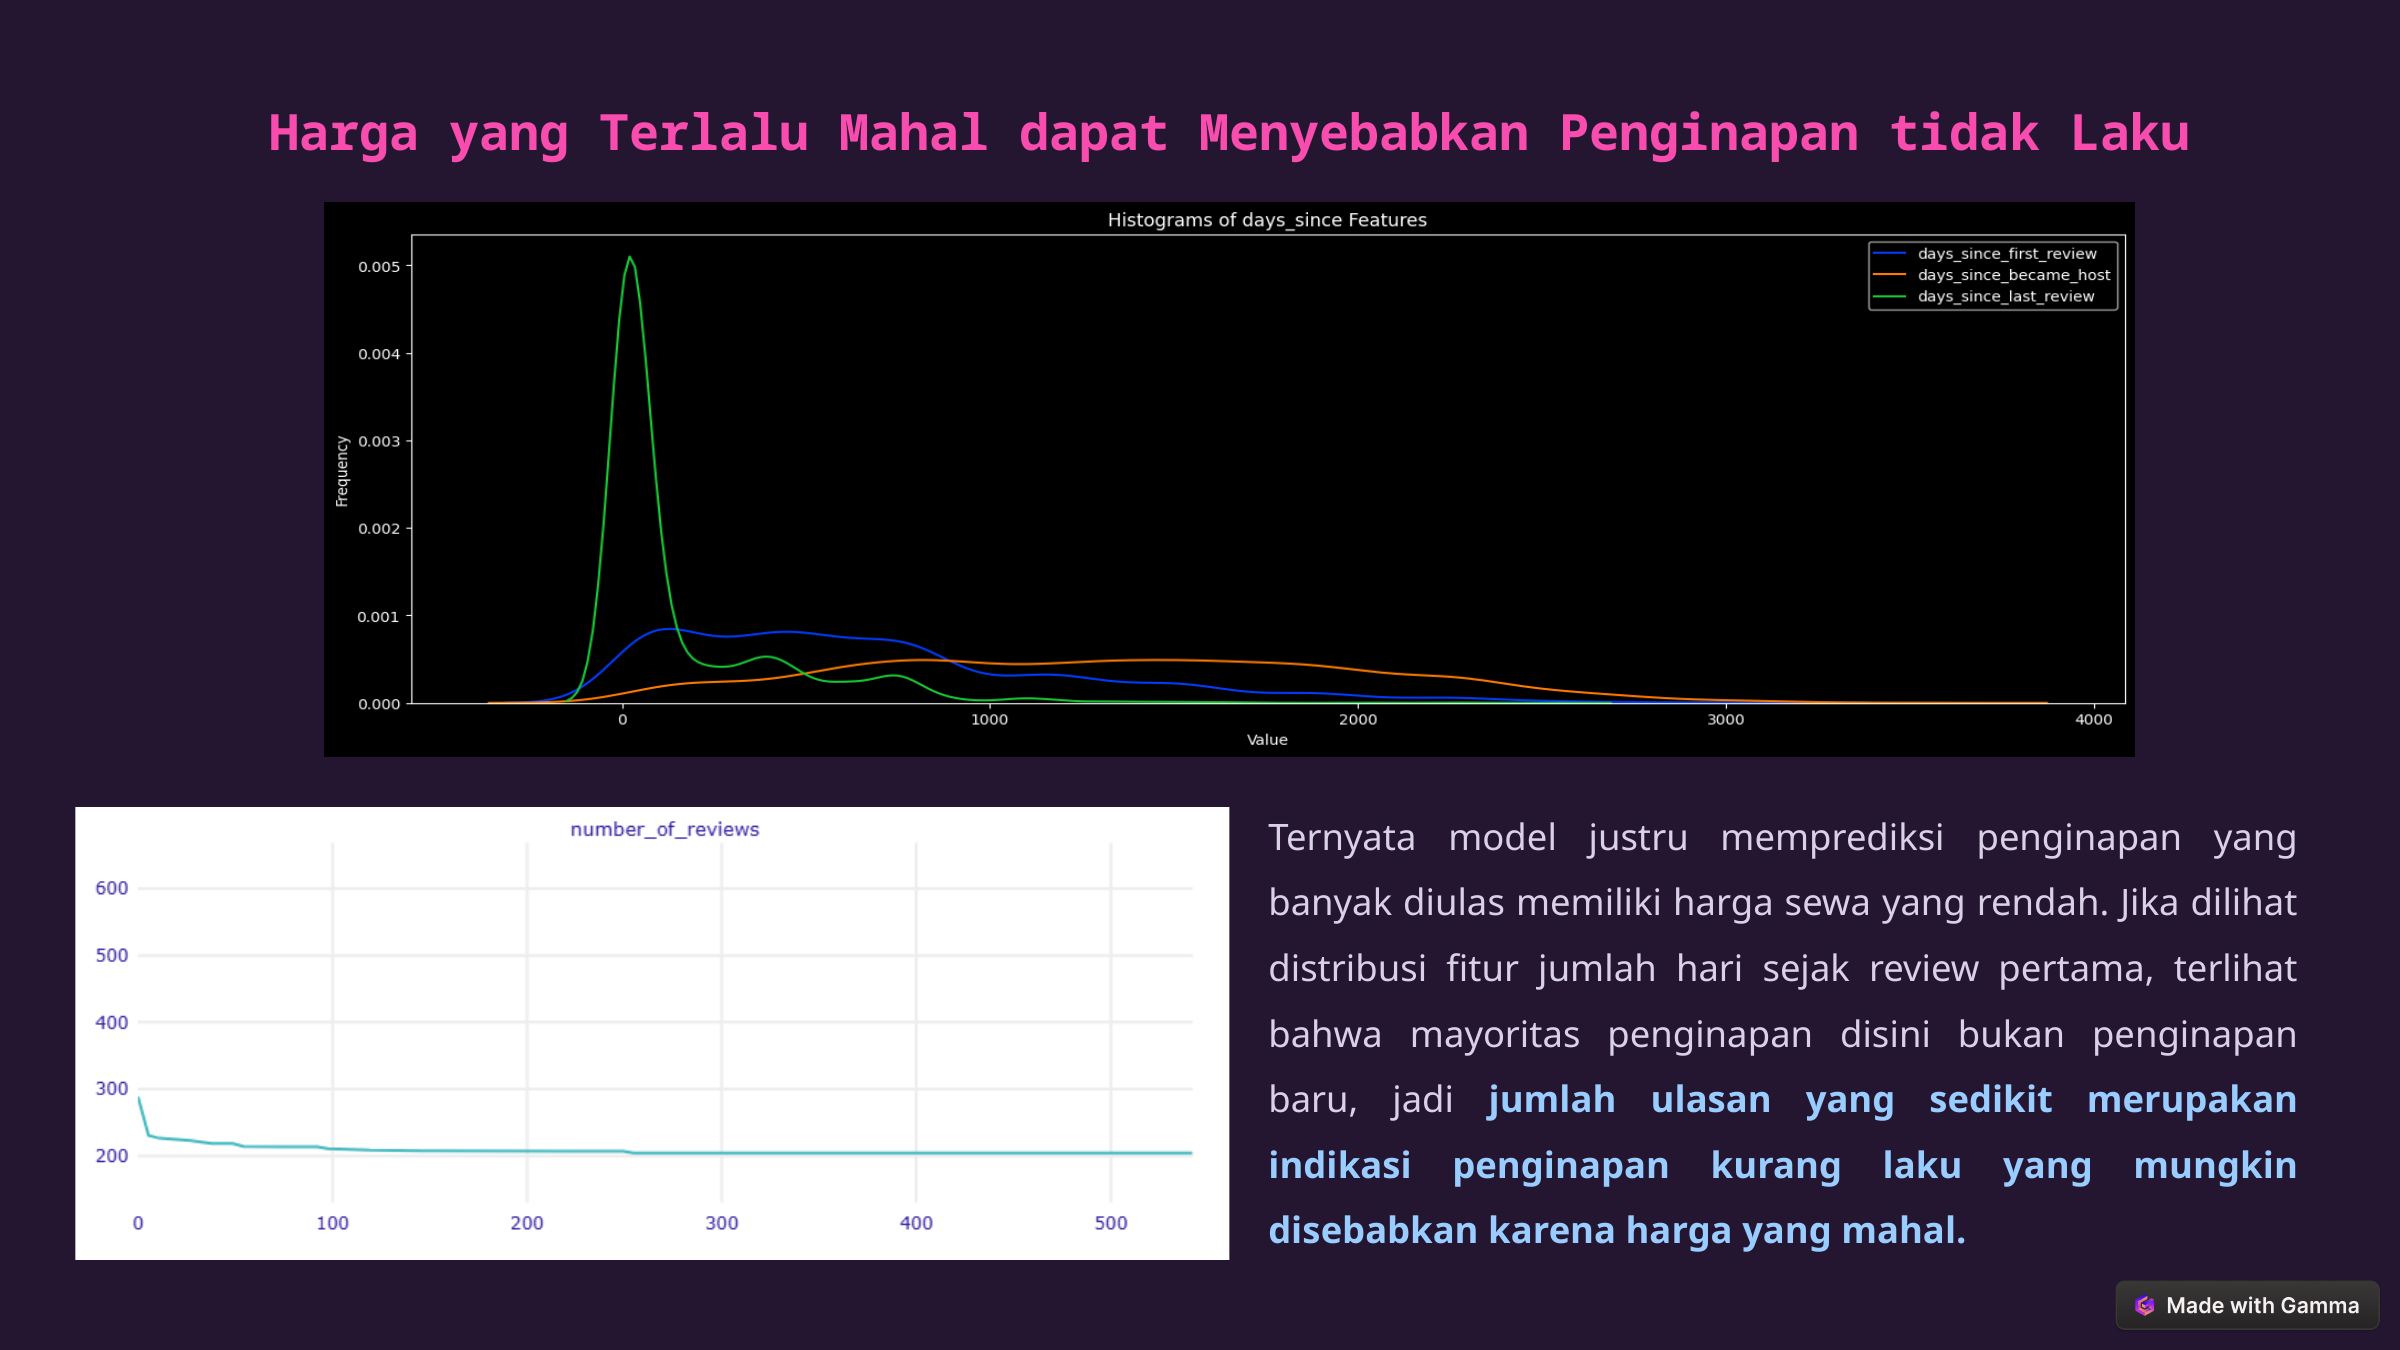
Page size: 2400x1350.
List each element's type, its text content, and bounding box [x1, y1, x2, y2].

picture [2106, 1271, 2389, 1339]
text_box Harga yang Terlalu Mahal dapat Menyebabkan Penginapan tidak Laku [96, 56, 2362, 168]
picture [324, 201, 2135, 758]
text_box Ternyata model justru memprediksi penginapan yang banyak diulas memiliki harga sewa yang rendah. Jika dilihat distribusi fitur jumlah hari sejak review pertama, terlihat bahwa mayoritas penginapan disini bukan penginapan baru, jadi jumlah ulasan yang sedikit merupakan indikasi penginapan kurang laku yang mungkin disebabkan karena harga yang mahal. [1268, 792, 2300, 1277]
picture [75, 806, 1230, 1261]
